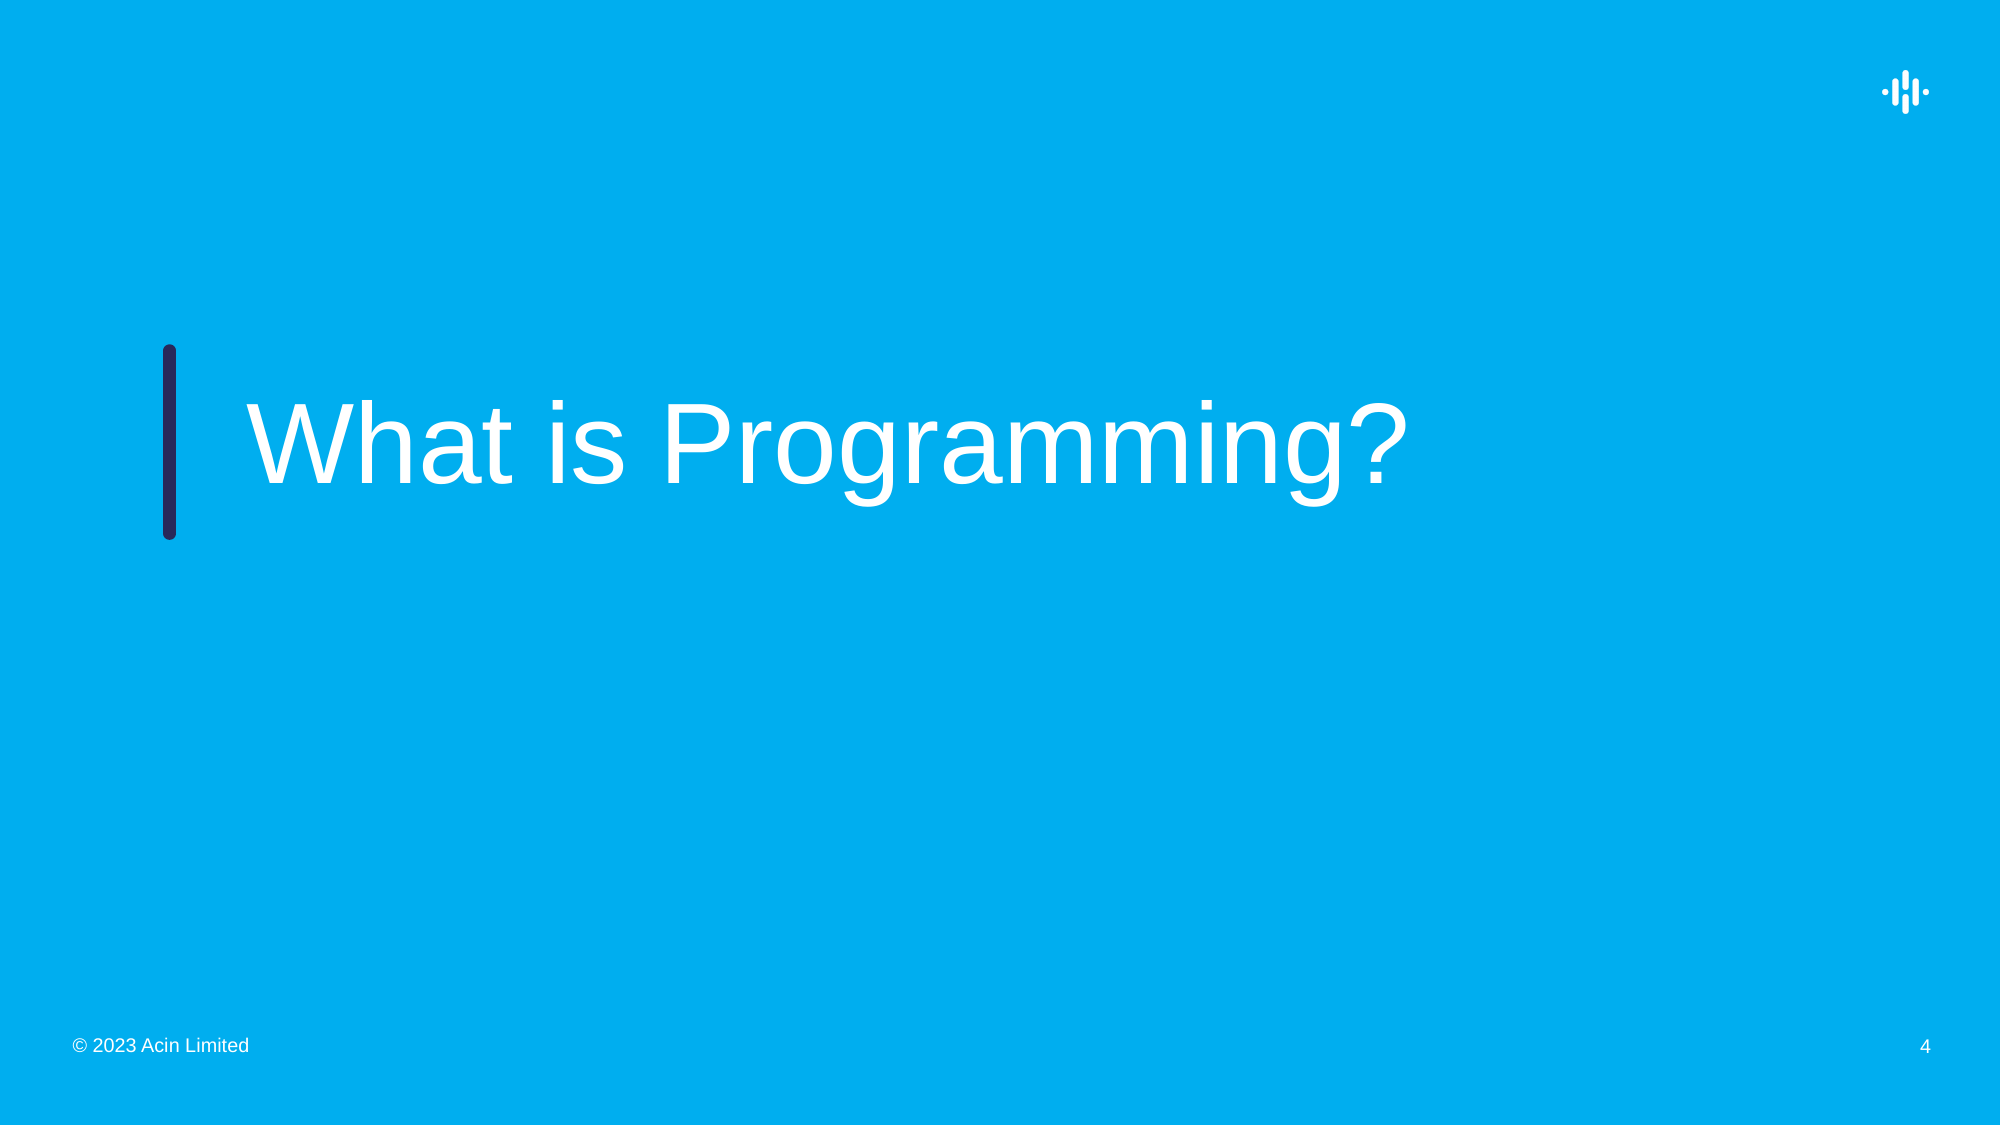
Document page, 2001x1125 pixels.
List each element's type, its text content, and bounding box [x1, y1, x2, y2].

picture [1903, 71, 1908, 89]
picture [1893, 79, 1898, 105]
picture [1903, 95, 1908, 113]
title What is Programming? [246, 384, 1493, 643]
footer © 2023 Acin Limited [72, 1028, 773, 1062]
picture [1913, 79, 1918, 105]
slide_number 4 [1846, 1029, 1931, 1062]
